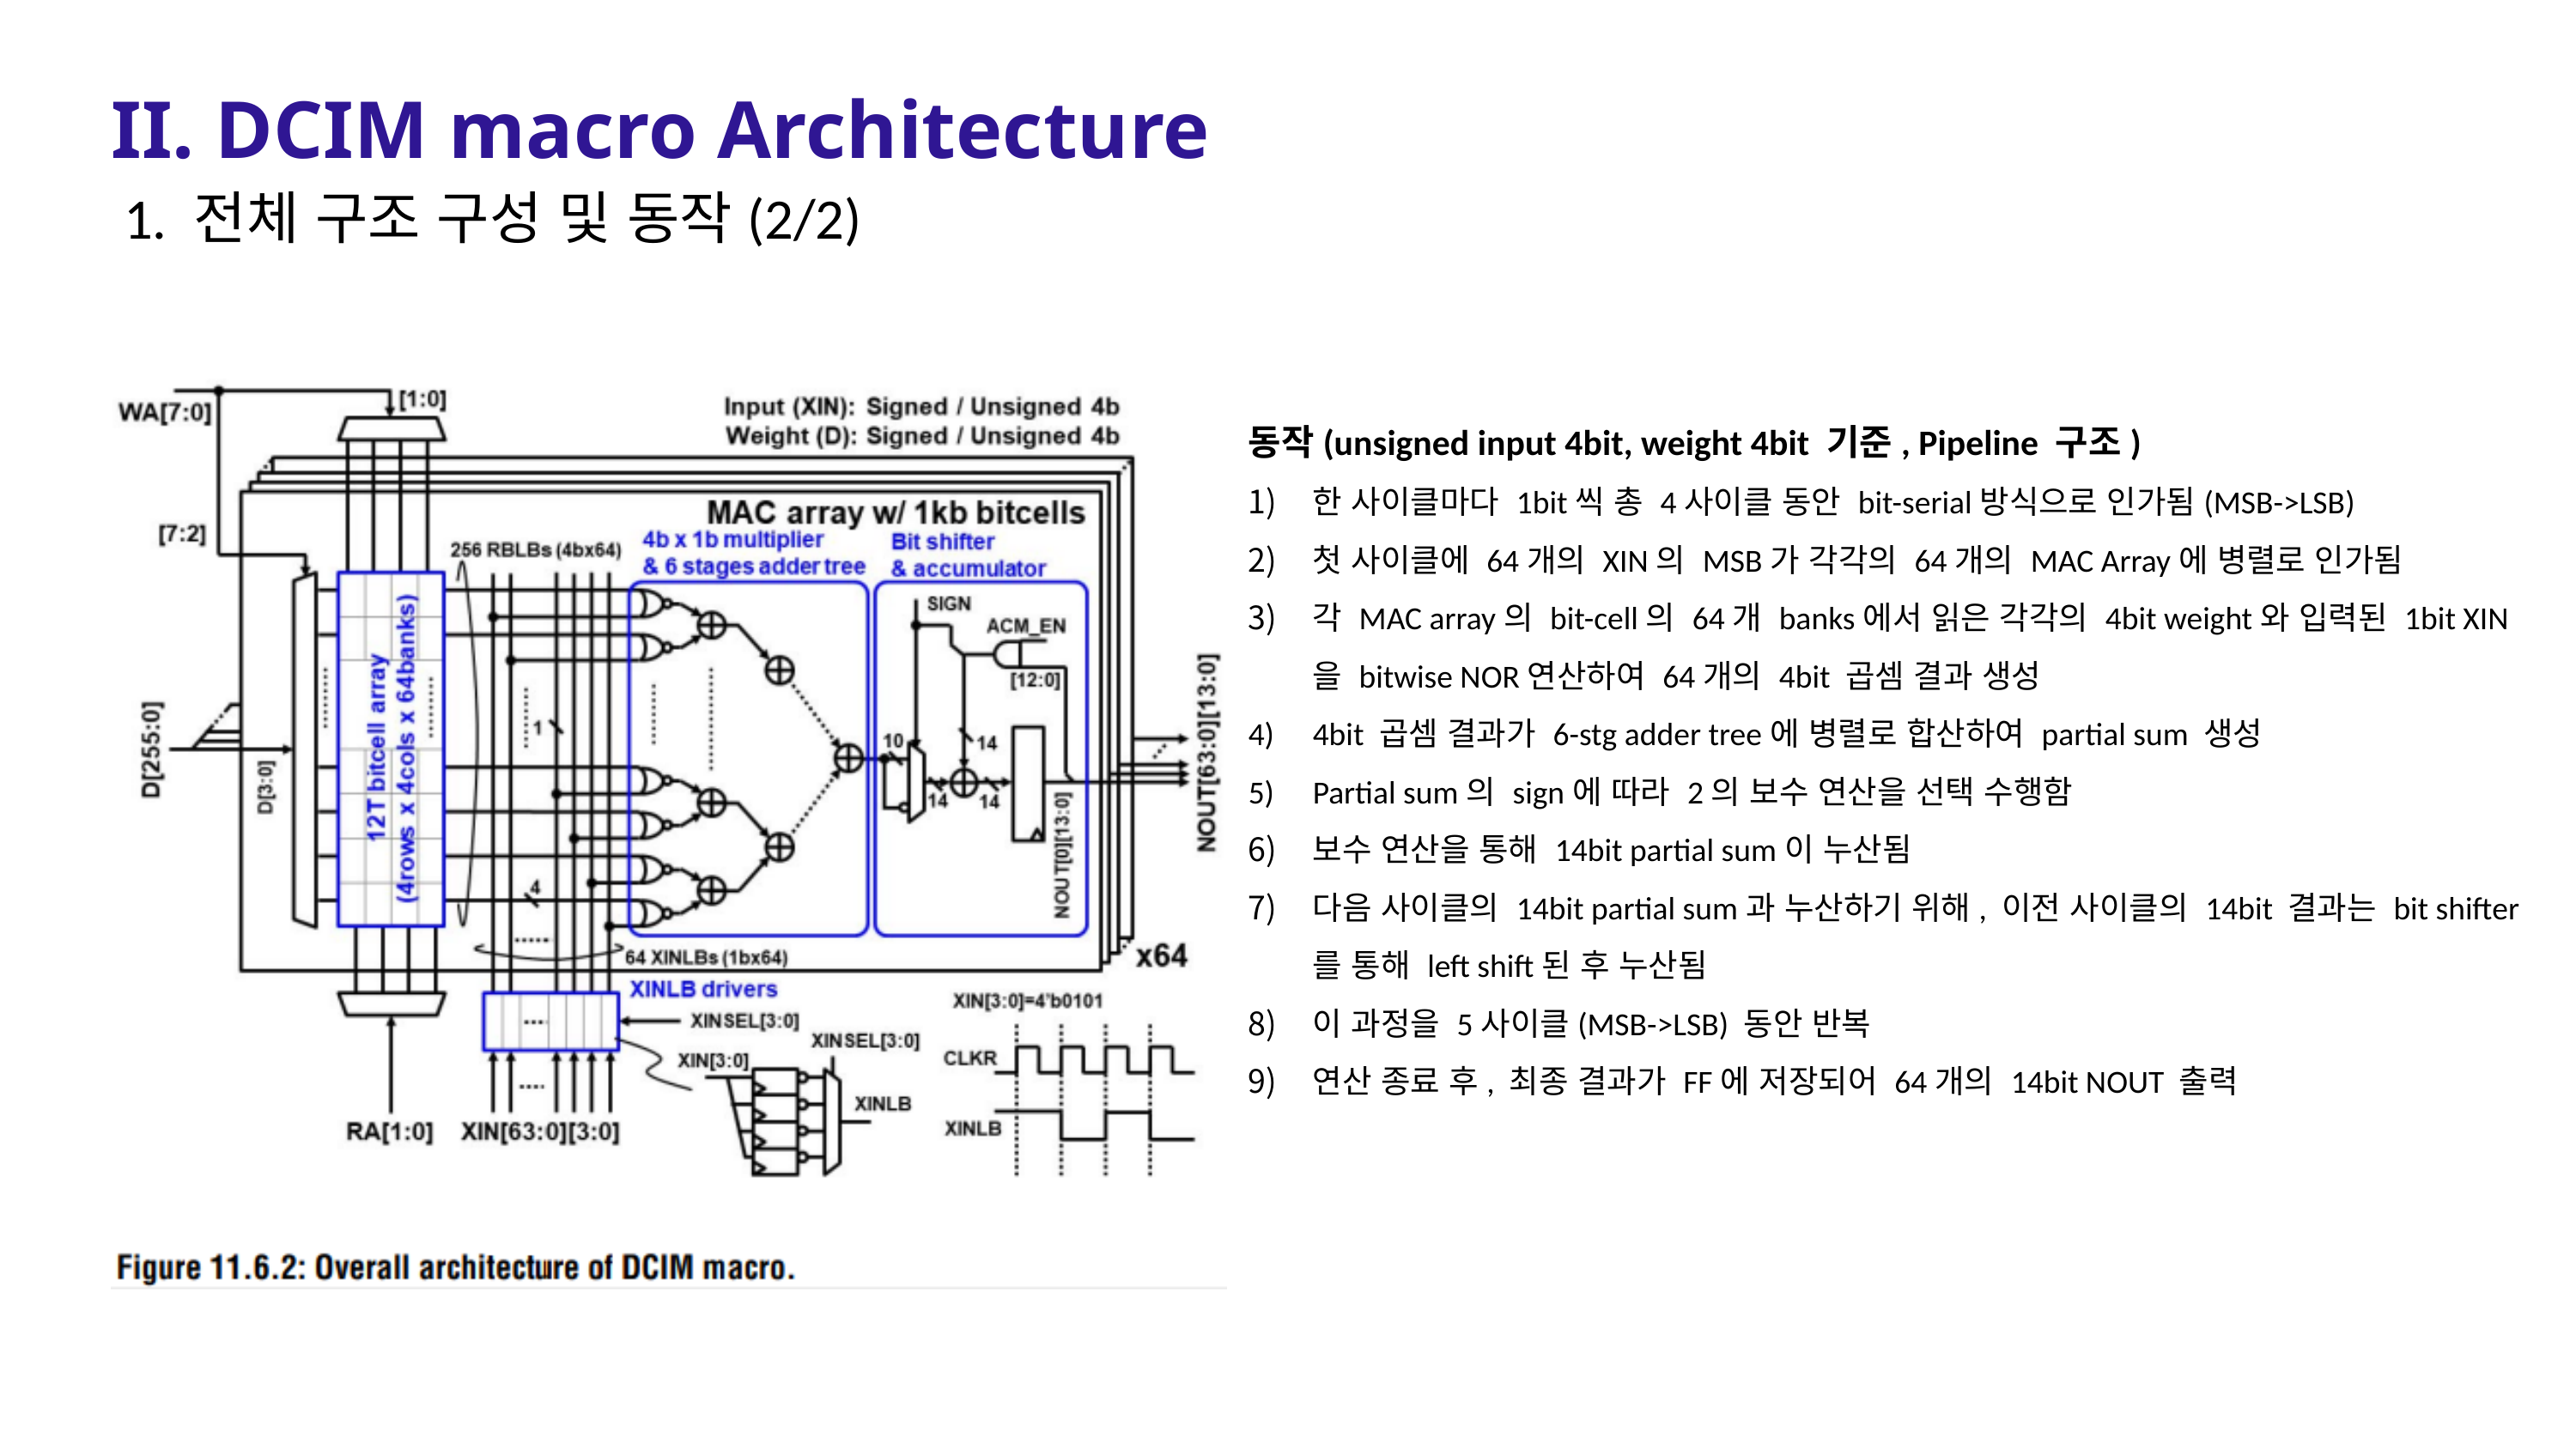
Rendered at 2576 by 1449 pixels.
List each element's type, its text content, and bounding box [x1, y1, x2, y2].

text_box 1. 전체 구조 구성 및 동작(2/2) [111, 175, 1965, 257]
picture [111, 326, 1227, 1290]
text_box 동작(unsigned input 4bit, weight 4bit 기준, Pipeline 구조) 한 사이클마다 1bit씩 총 4사이클 동안 bit-serial방식으로 인가됨(MSB->LSB) 첫 사이클에 64개의 XIN의 MSB가 각각의 64개의 MAC Array에 병렬로 인가됨 각 MAC array의 bit-cell의 64개 banks에서 읽은 각각의 4bit weight와 입력된 1bit XIN을 bitwise NOR연산하여 64개의 4bit 곱셈 결과 생성 4bit 곱셈 결과가 6-stg adder tree에 병렬로 합산하여 partial sum 생성 Partial sum의 sign에 따라 2의 보수 연산을 선택 수행함 보수 연산을 통해 14bit partial sum이 누산됨 다음 사이클의 14bit partial sum과 누산하기 위해, 이전 사이클의 14bit 결과는 bit shifter를 통해 left shift된 후 누산됨 이 과정을 5사이클(MSB->LSB) 동안 반복 연산 종료 후, 최종 결과가 FF에 저장되어 64개의 14bit NOUT 출력 [1235, 391, 2555, 1106]
text_box II. DCIM macro Architecture [111, 48, 1503, 174]
